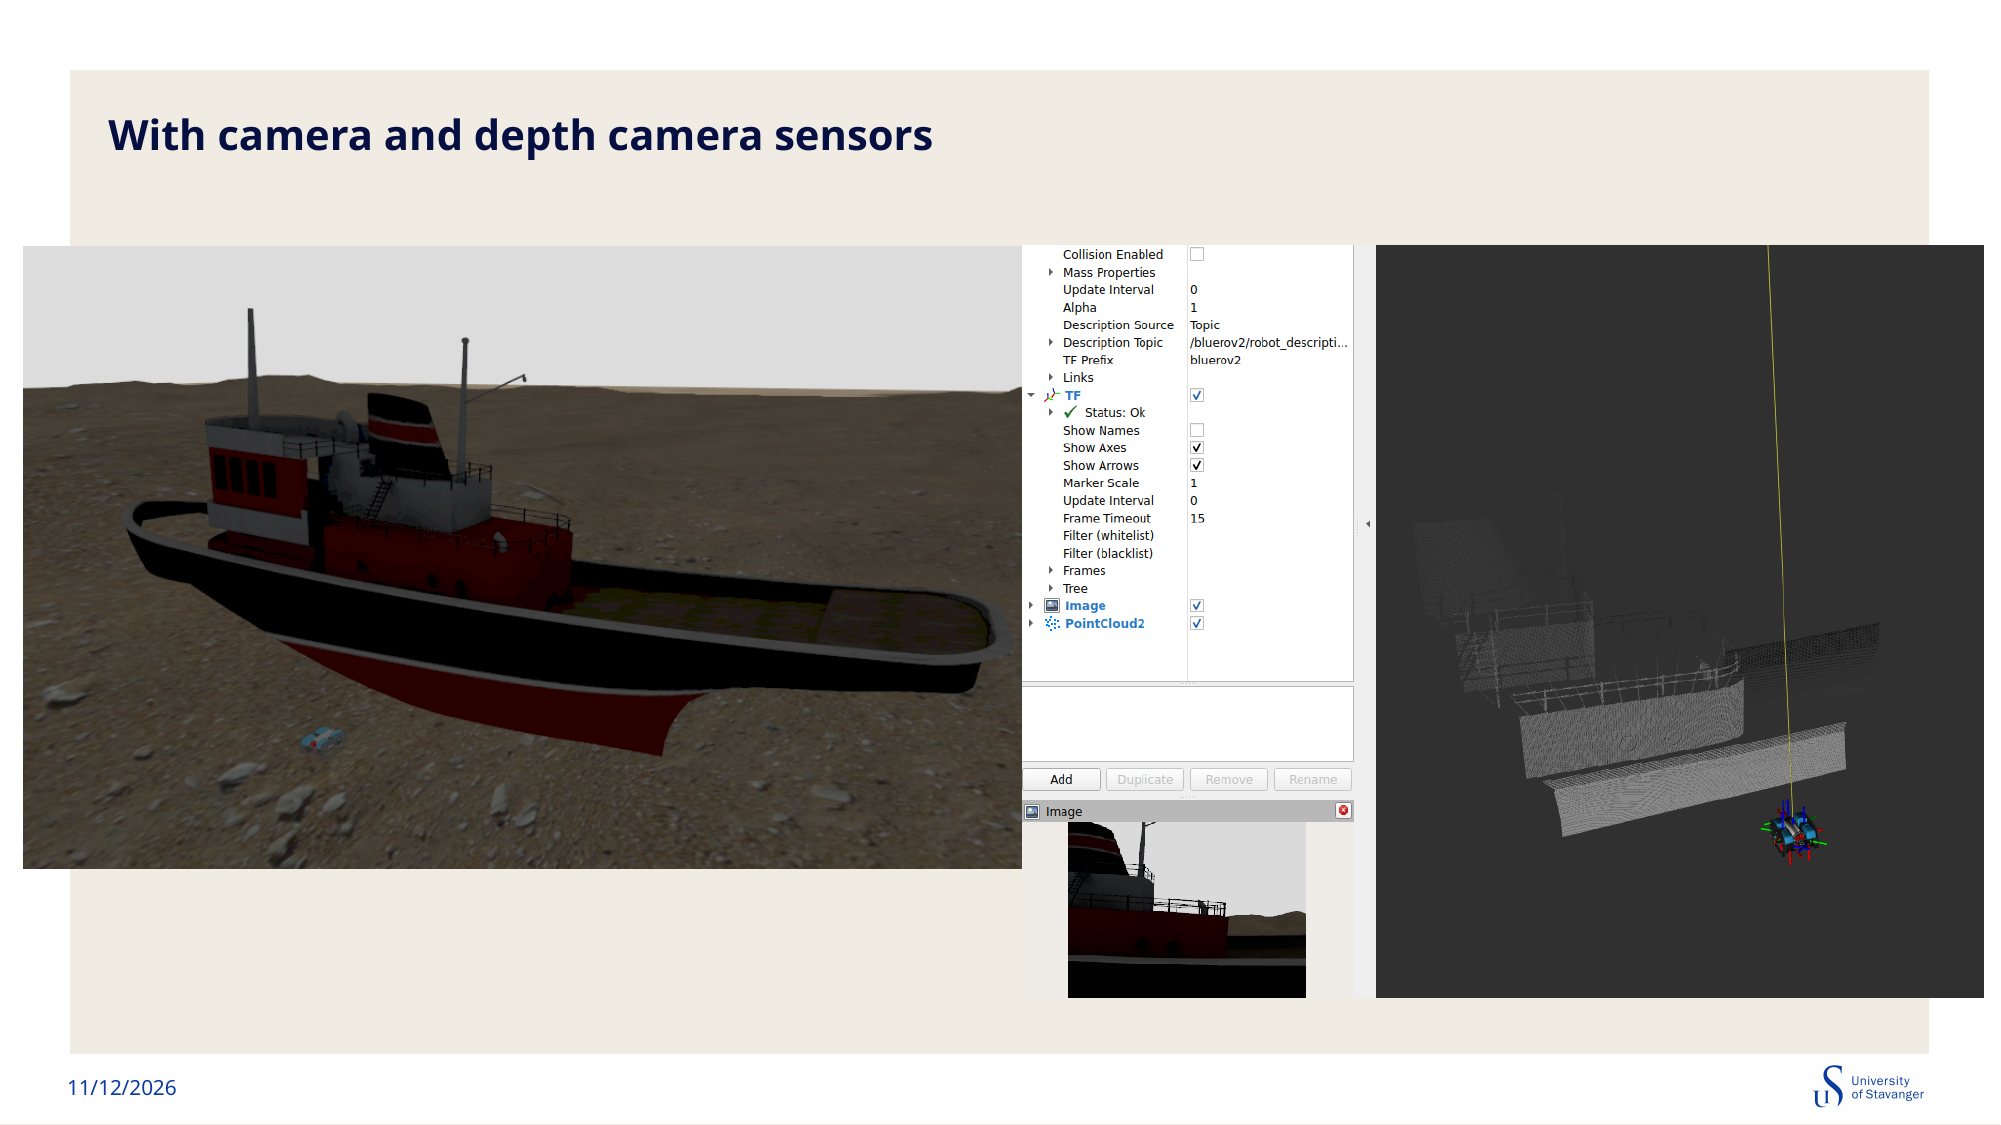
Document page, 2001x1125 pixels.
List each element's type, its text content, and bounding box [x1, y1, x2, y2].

picture [1809, 1061, 1933, 1112]
text_box With camera and depth camera sensors [93, 101, 1039, 167]
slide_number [67, 1074, 518, 1125]
picture [23, 245, 1984, 998]
